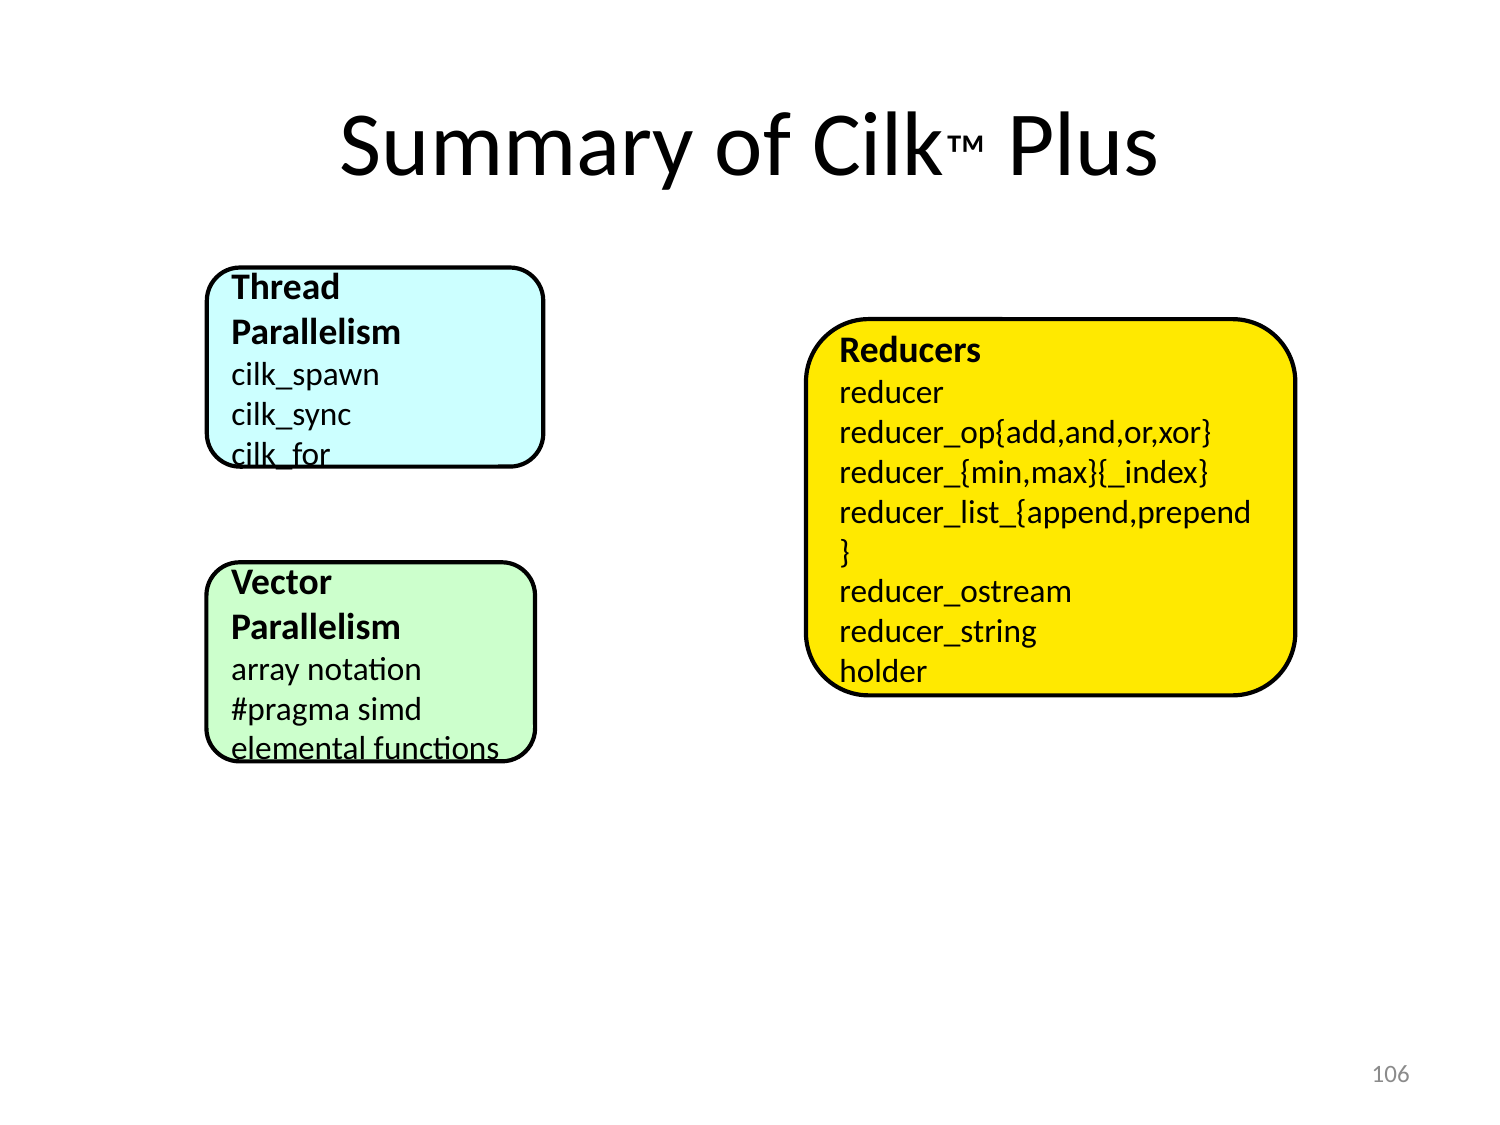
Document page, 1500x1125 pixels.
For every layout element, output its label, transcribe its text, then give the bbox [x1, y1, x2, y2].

text_box Reducers reducer reducer_op{add,and,or,xor} reducer_{min,max}{_index} reducer_list_{append,prepend} reducer_ostream reducer_string holder [805, 319, 1296, 696]
slide_number 106 [1074, 1042, 1425, 1103]
text_box Vector Parallelism array notation #pragma simd elemental functions [206, 562, 536, 762]
text_box Thread Parallelism cilk_spawn cilk_sync cilk_for [206, 267, 544, 467]
title Summary of Cilk™ Plus [75, 45, 1425, 233]
